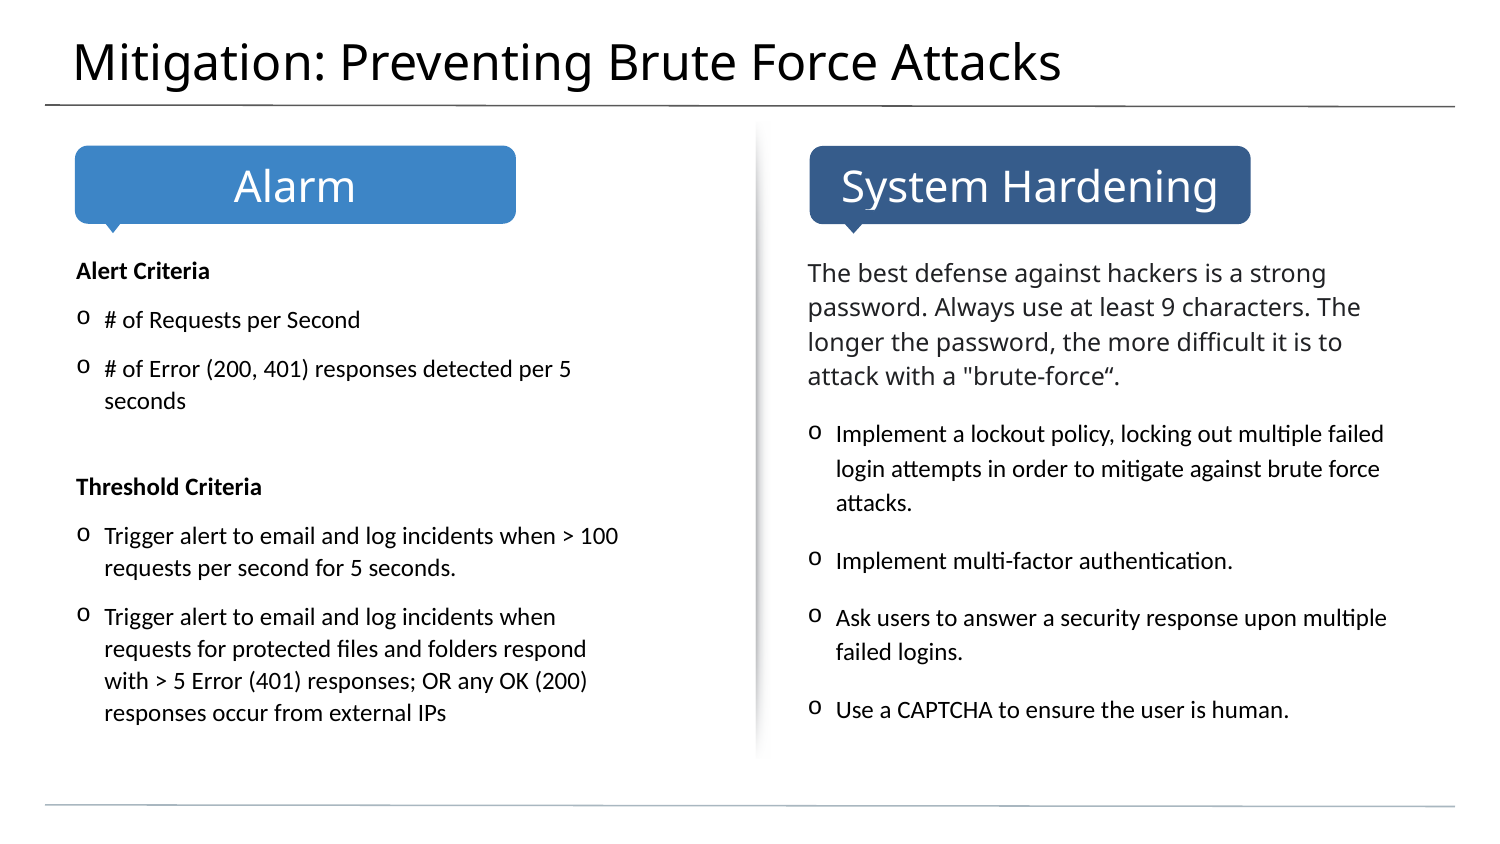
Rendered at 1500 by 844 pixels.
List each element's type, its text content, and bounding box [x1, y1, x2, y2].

subtitle Alert Criteria # of Requests per Second # of Error (200, 401) responses detected per 5 seconds Threshold Criteria Trigger alert to email and log incidents when > 100 requests per second for 5 seconds. Trigger alert to email and log incidents when requests for protected files and folders respond with > 5 Error (401) responses; OR any OK (200) responses occur from external IPs [1, 252, 703, 795]
title Mitigation: Preventing Brute Force Attacks [0, 0, 1500, 88]
picture [703, 107, 839, 782]
subtitle The best defense against hackers is a strong password. Always use at least 9 characters. The longer the password, the more difficult it is to attack with a "brute-force“. Implement a lockout policy, locking out multiple failed login attempts in order to mitigate against brute force attacks. Implement multi-factor authentication. Ask users to answer a security response upon multiple failed logins. Use a CAPTCHA to ensure the user is human. [732, 252, 1487, 795]
